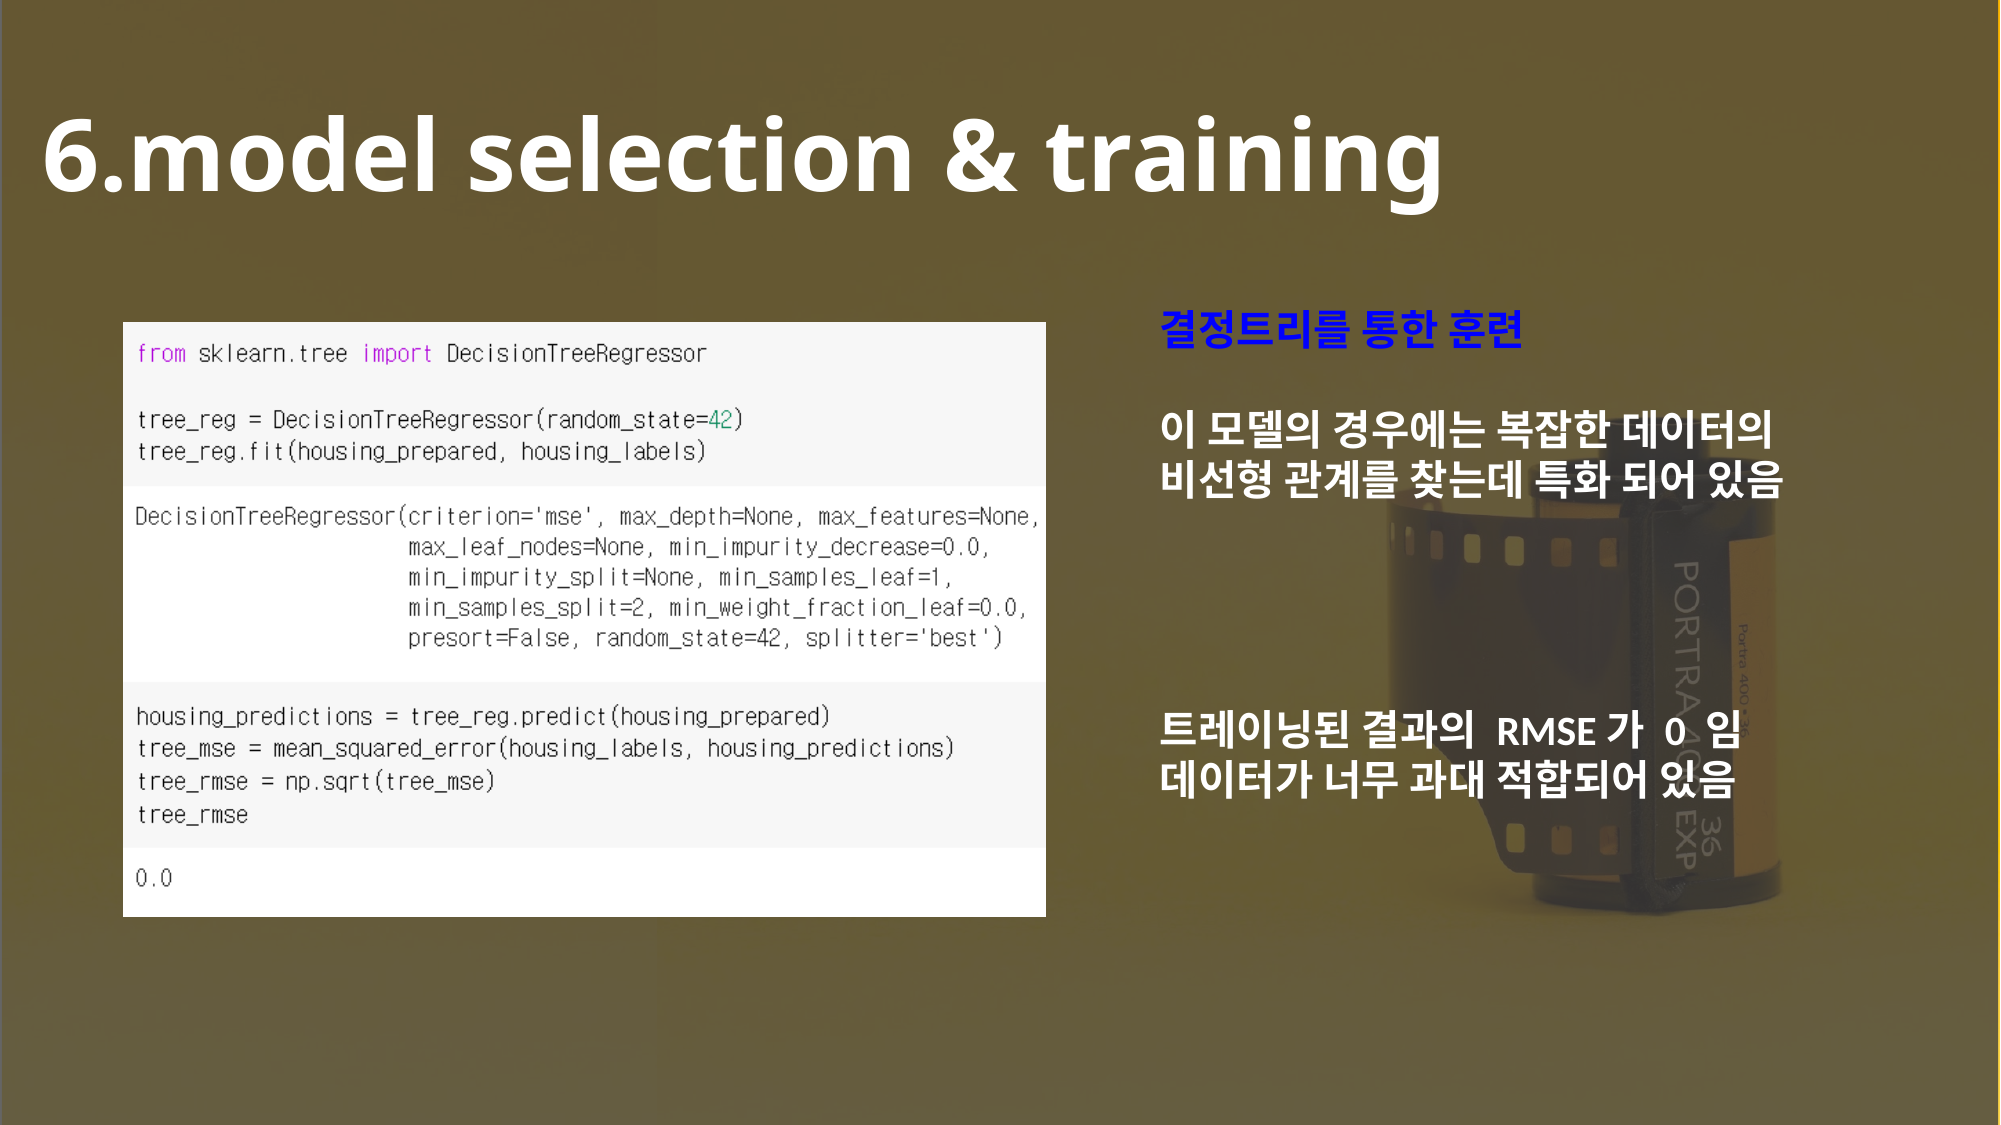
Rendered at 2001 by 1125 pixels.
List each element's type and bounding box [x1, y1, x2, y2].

text_box [1, 0, 2000, 1125]
picture [123, 322, 1046, 917]
